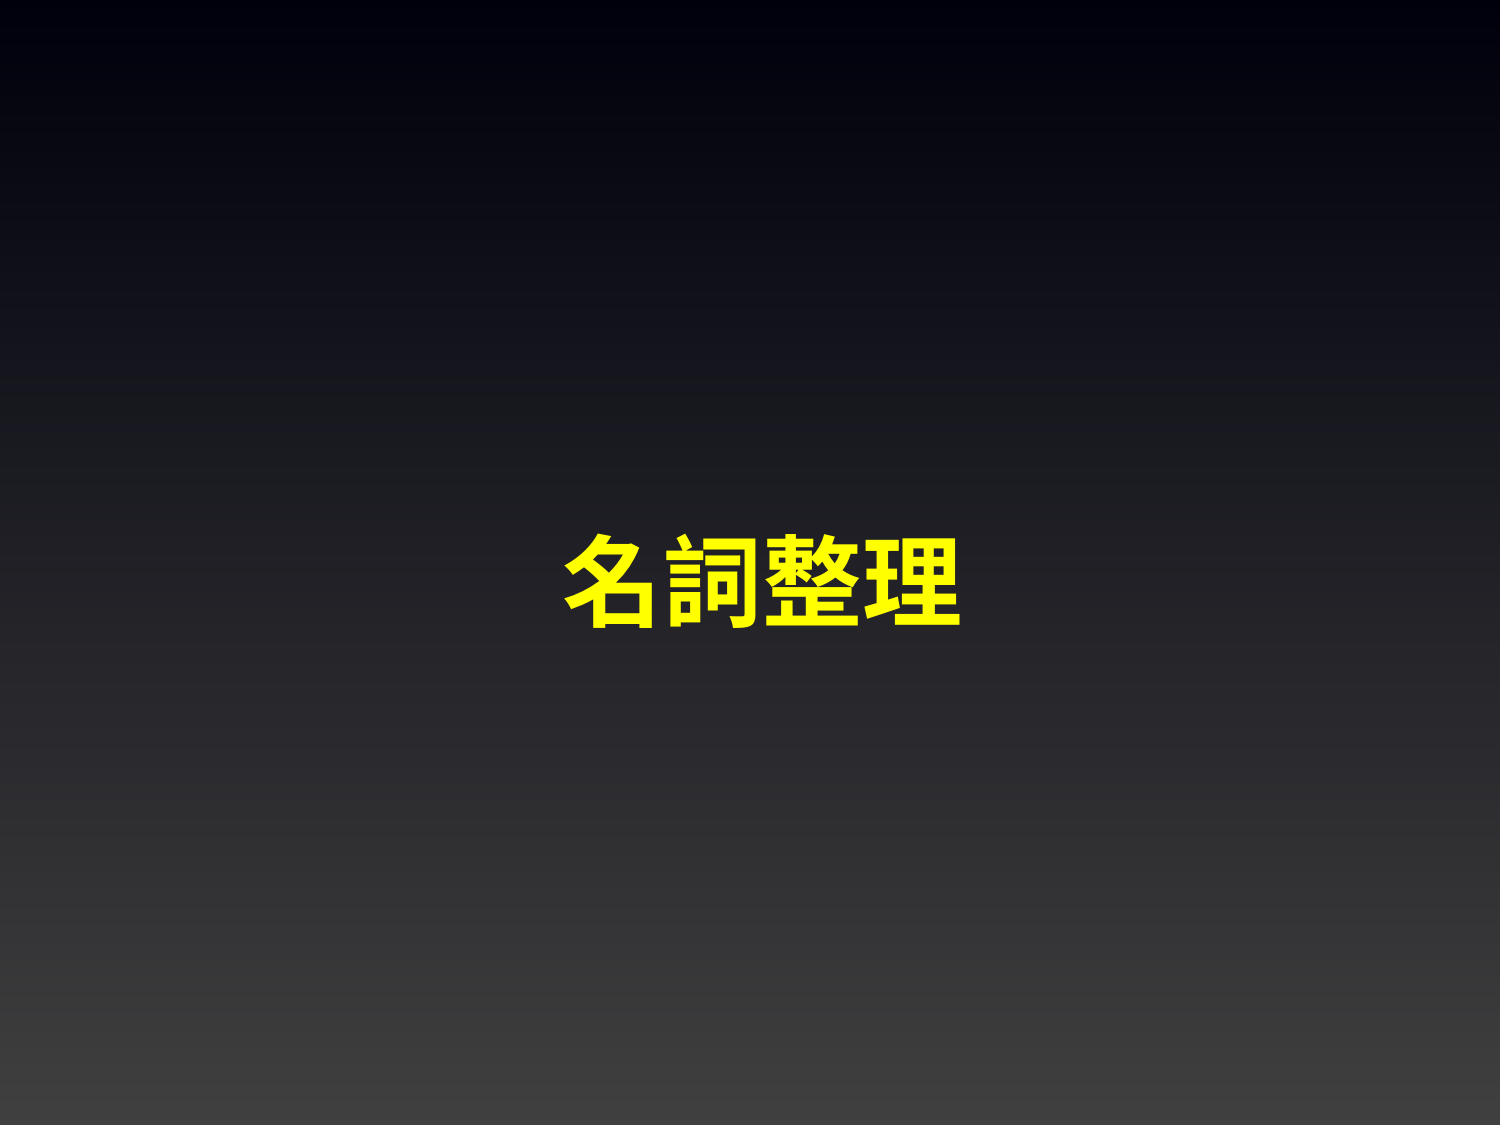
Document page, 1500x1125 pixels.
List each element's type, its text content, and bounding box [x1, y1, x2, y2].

text_box 名詞整理 [124, 512, 1400, 648]
